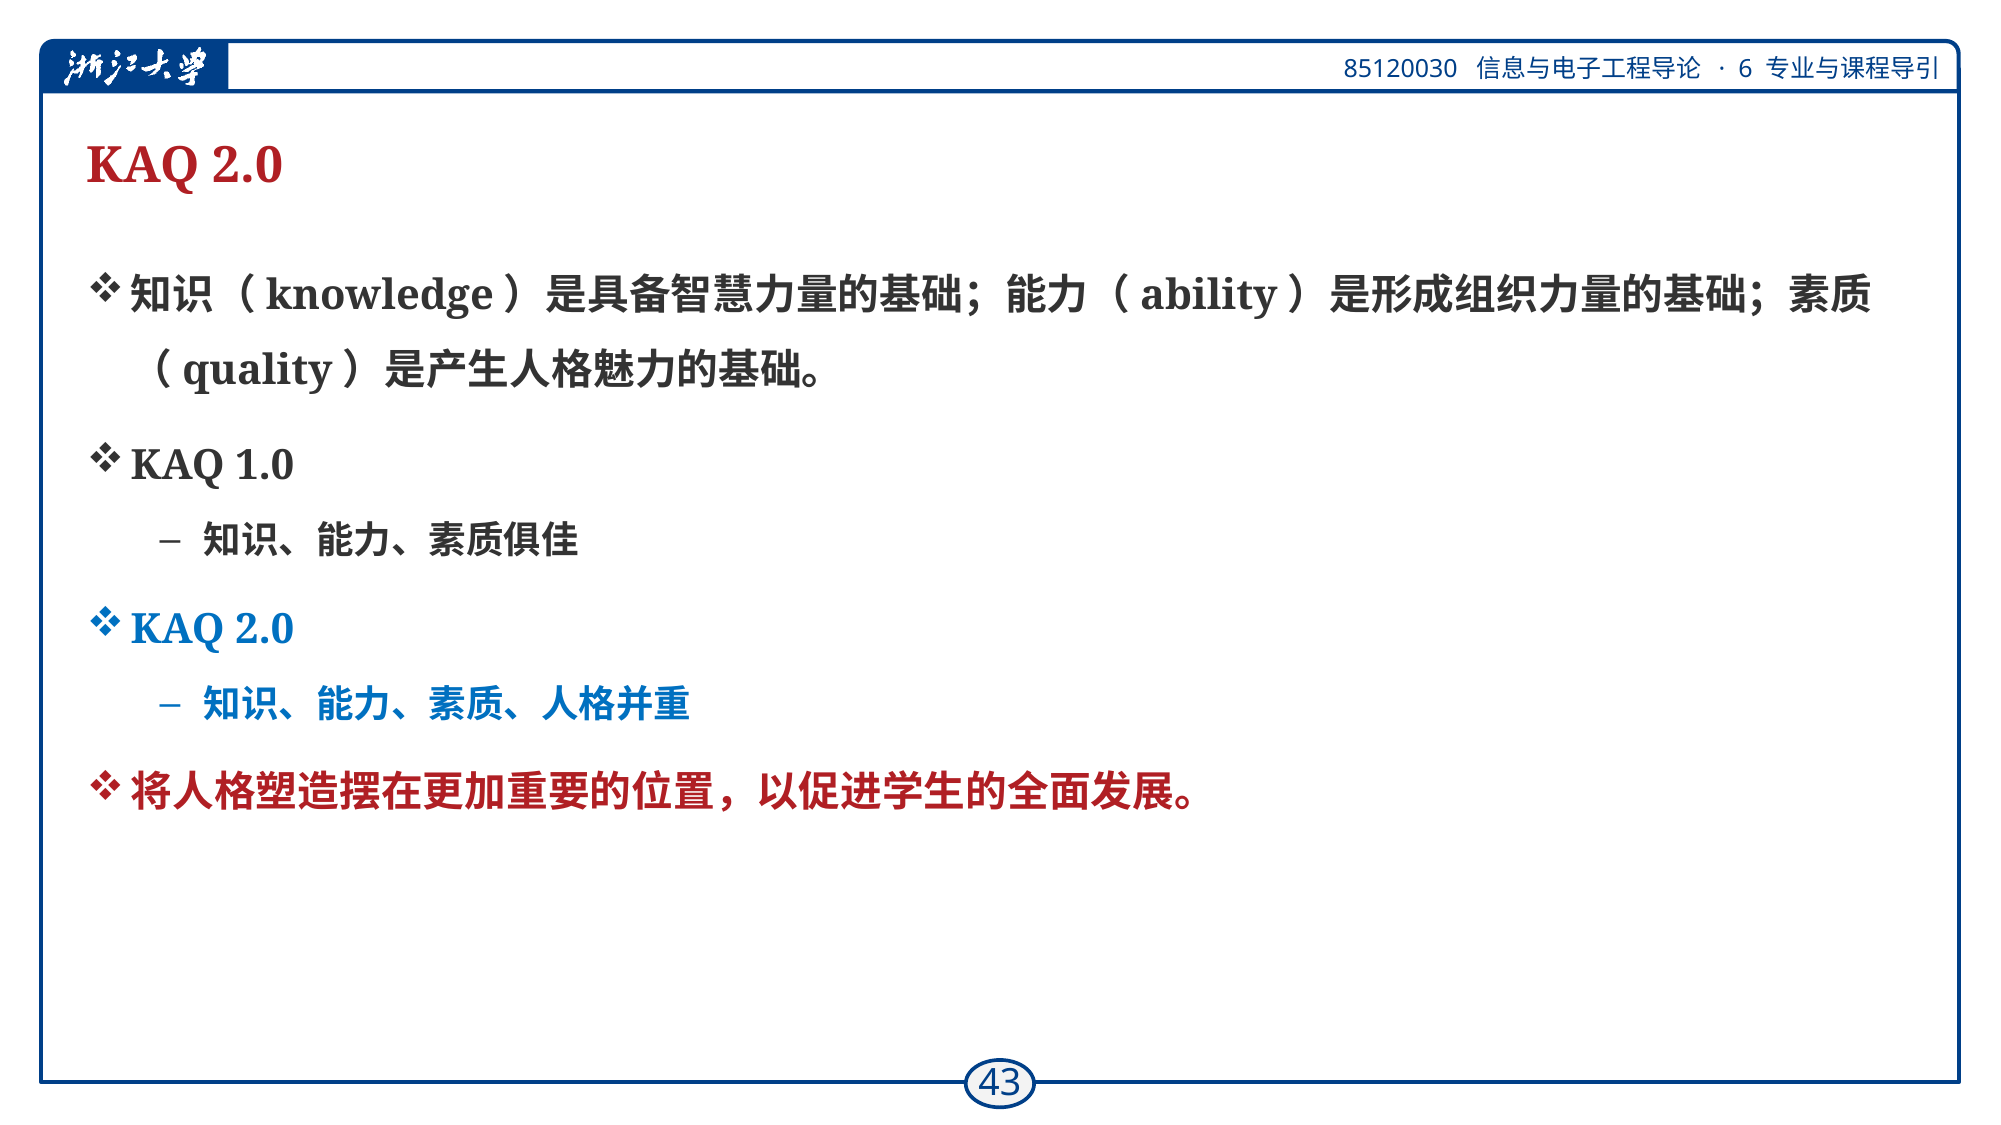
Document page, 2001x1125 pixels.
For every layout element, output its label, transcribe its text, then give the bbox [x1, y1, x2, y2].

title KAQ 2.0 [72, 125, 1926, 198]
picture [55, 39, 215, 91]
list 知识（knowledge）是具备智慧力量的基础；能力（ability）是形成组织力量的基础；素质（quality）是产生人格魅力的基础。 KAQ 1.0 知识、能力、素质俱佳 KAQ 2.0 知识、能力、素质、人格并重 将人格塑造摆在更加重要的位置，以促进学生的全面发展。​ [72, 235, 1926, 1045]
